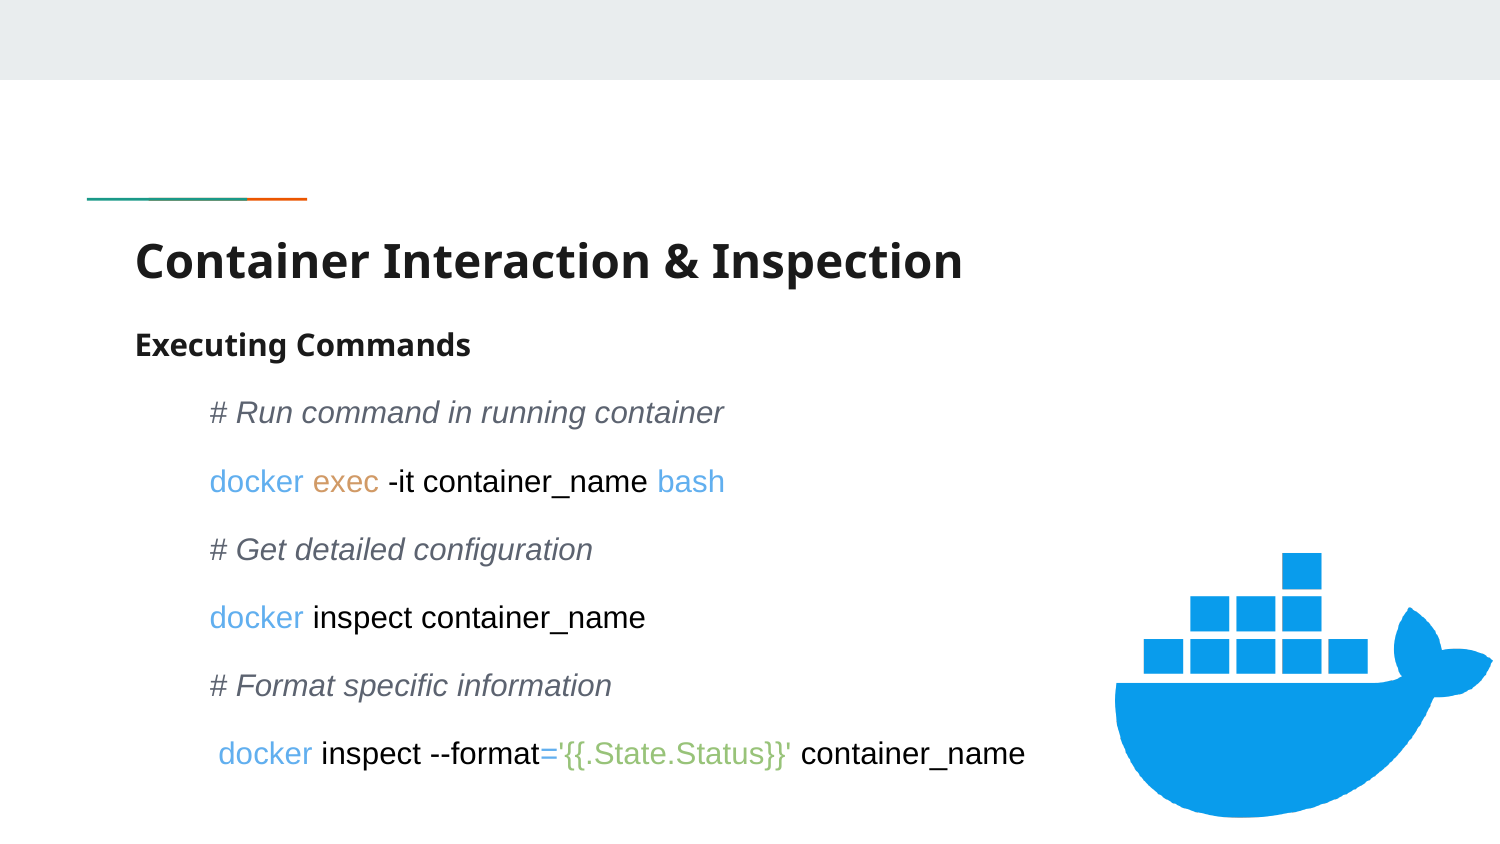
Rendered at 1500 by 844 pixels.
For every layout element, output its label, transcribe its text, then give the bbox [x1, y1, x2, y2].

list Executing Commands # Run command in running container docker exec -it container_name bash # Get detailed configuration docker inspect container_name # Format specific information docker inspect --format='{{.State.Status}}' container_name [119, 304, 1381, 844]
title Container Interaction & Inspection [119, 216, 1381, 304]
picture [1093, 474, 1500, 844]
